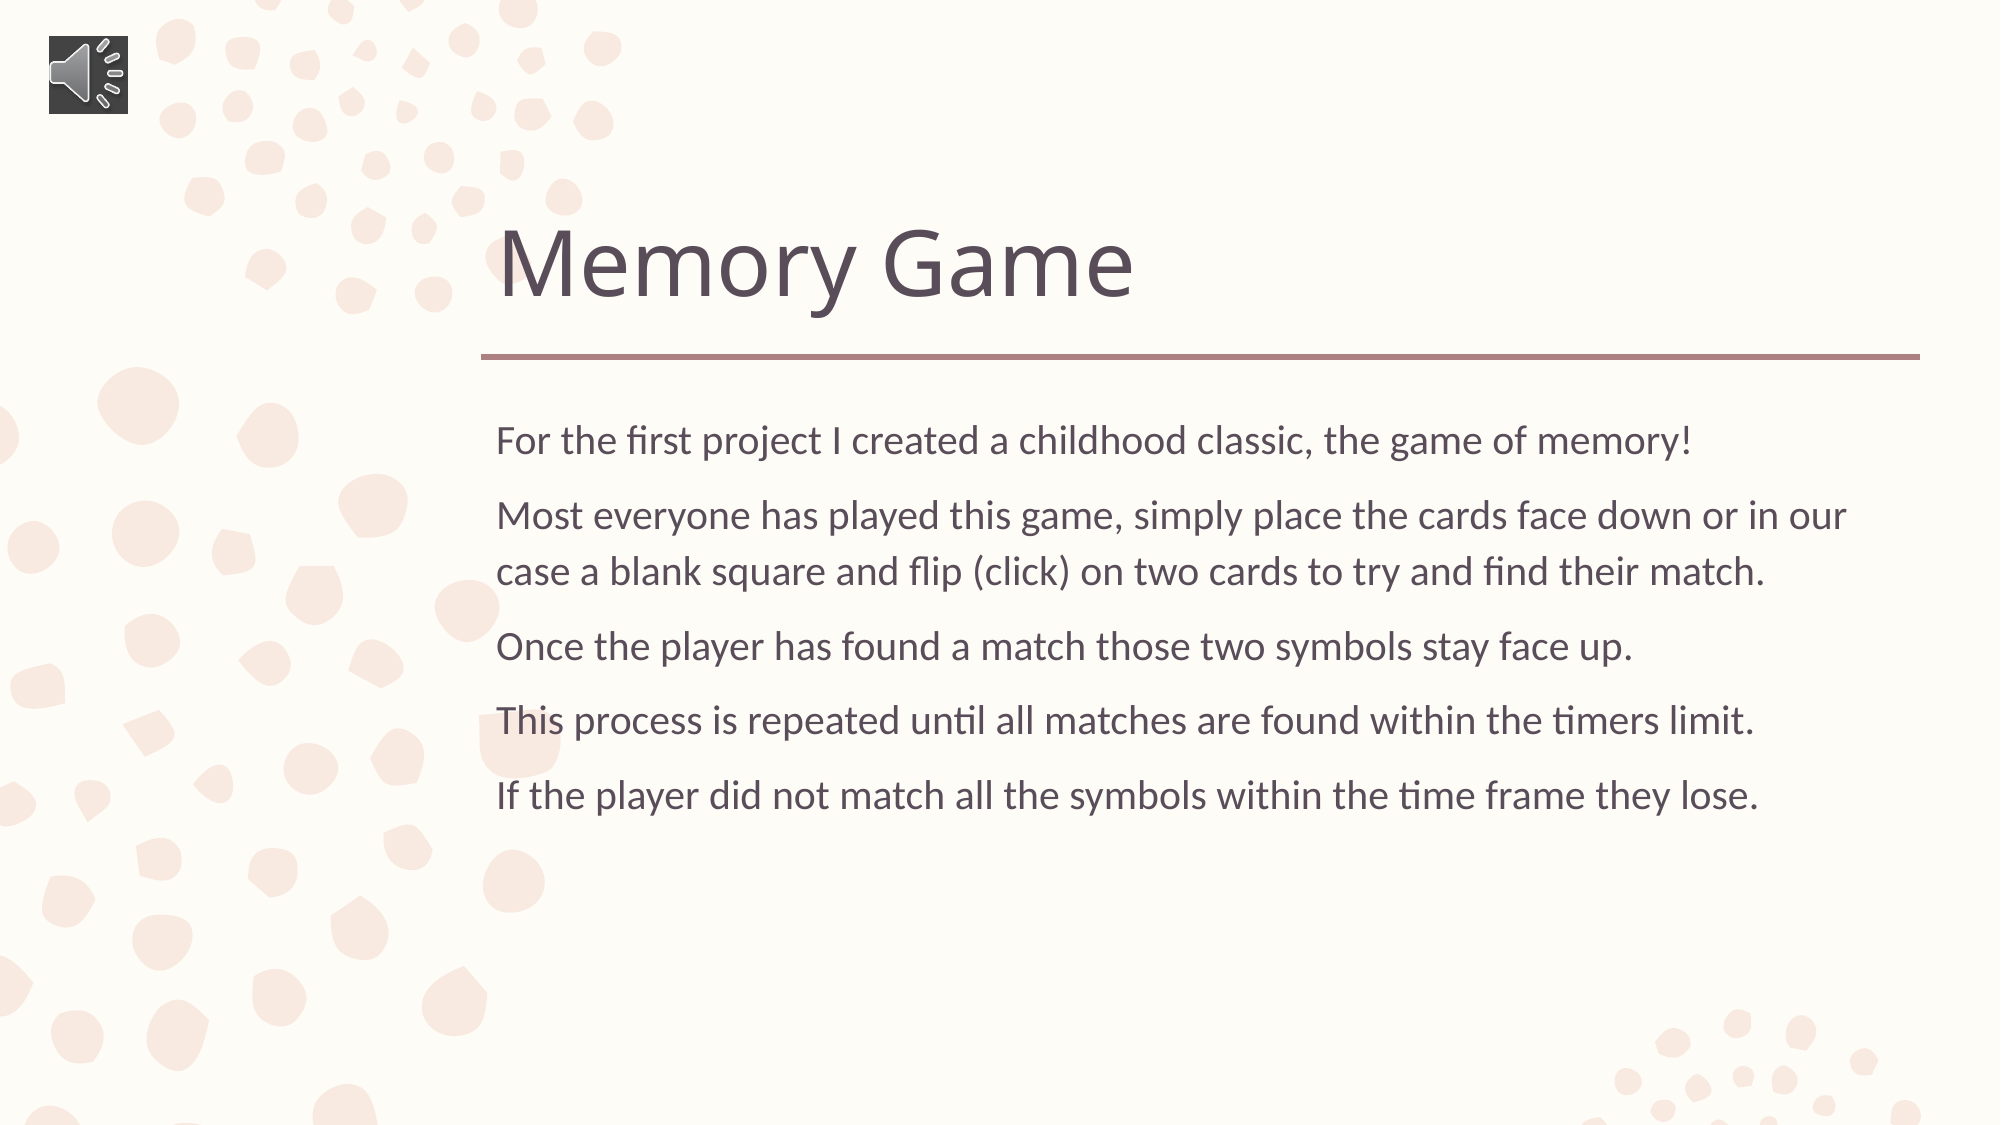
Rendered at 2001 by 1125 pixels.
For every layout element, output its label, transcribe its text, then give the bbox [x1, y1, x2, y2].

picture [48, 34, 129, 116]
title Memory Game [481, 201, 1941, 350]
list For the first project I created a childhood classic, the game of memory! Most everyone has played this game, simply place the cards face down or in our case a blank square and flip (click) on two cards to try and find their match. Once the player has found a match those two symbols stay face up. This process is repeated until all matches are found within the timers limit. If the player did not match all the symbols within the time frame they lose. [481, 399, 1920, 999]
